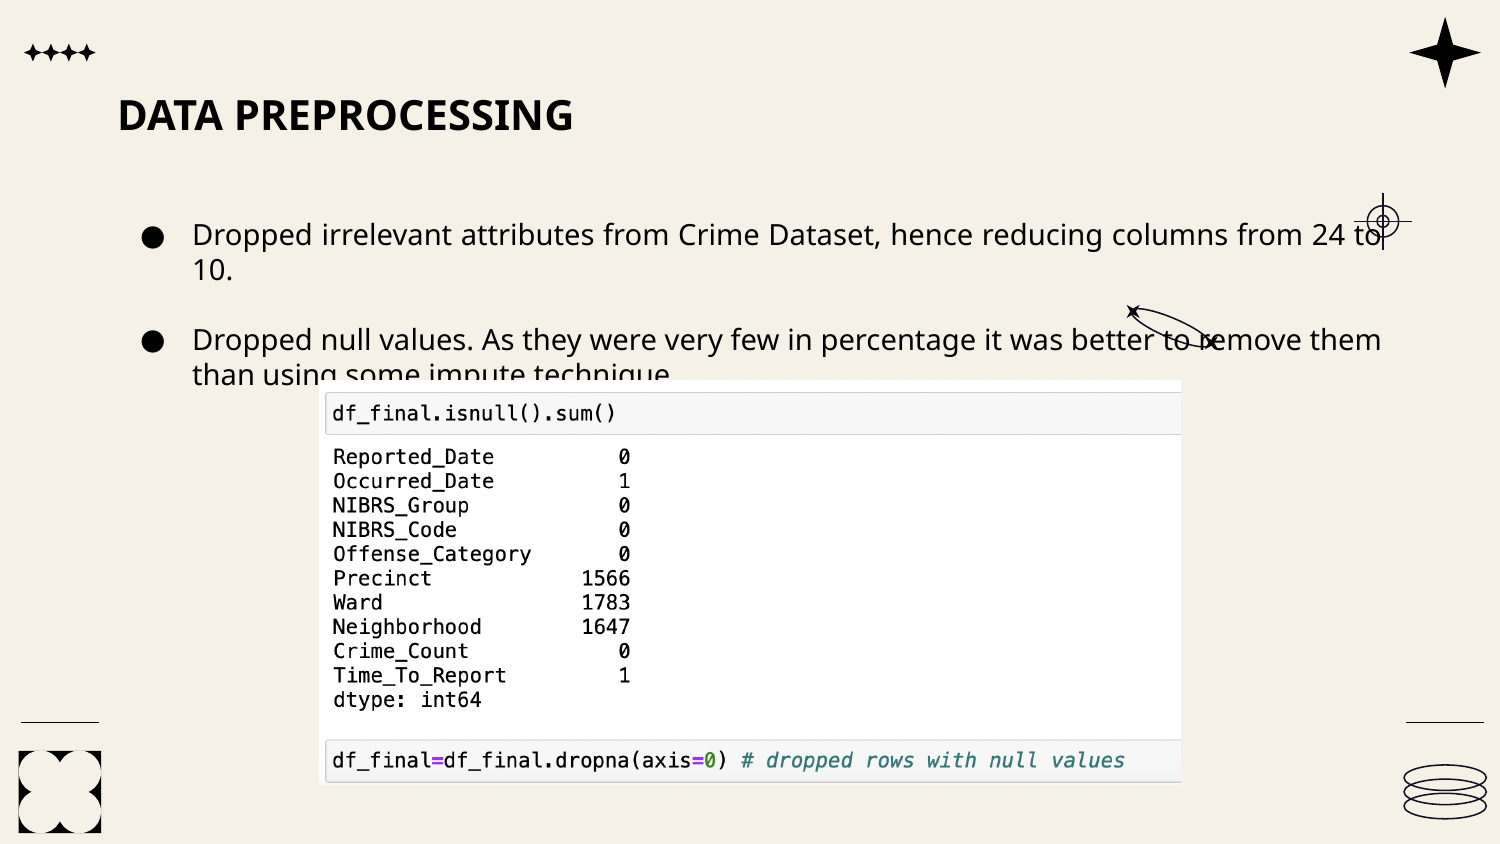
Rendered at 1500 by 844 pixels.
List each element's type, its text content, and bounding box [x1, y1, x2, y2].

picture [319, 379, 1181, 786]
list Dropped irrelevant attributes from Crime Dataset, hence reducing columns from 24 to 10. Dropped null values. As they were very few in percentage it was better to remove them than using some impute technique. [116, 216, 1383, 733]
title DATA PREPROCESSING [116, 88, 1383, 156]
